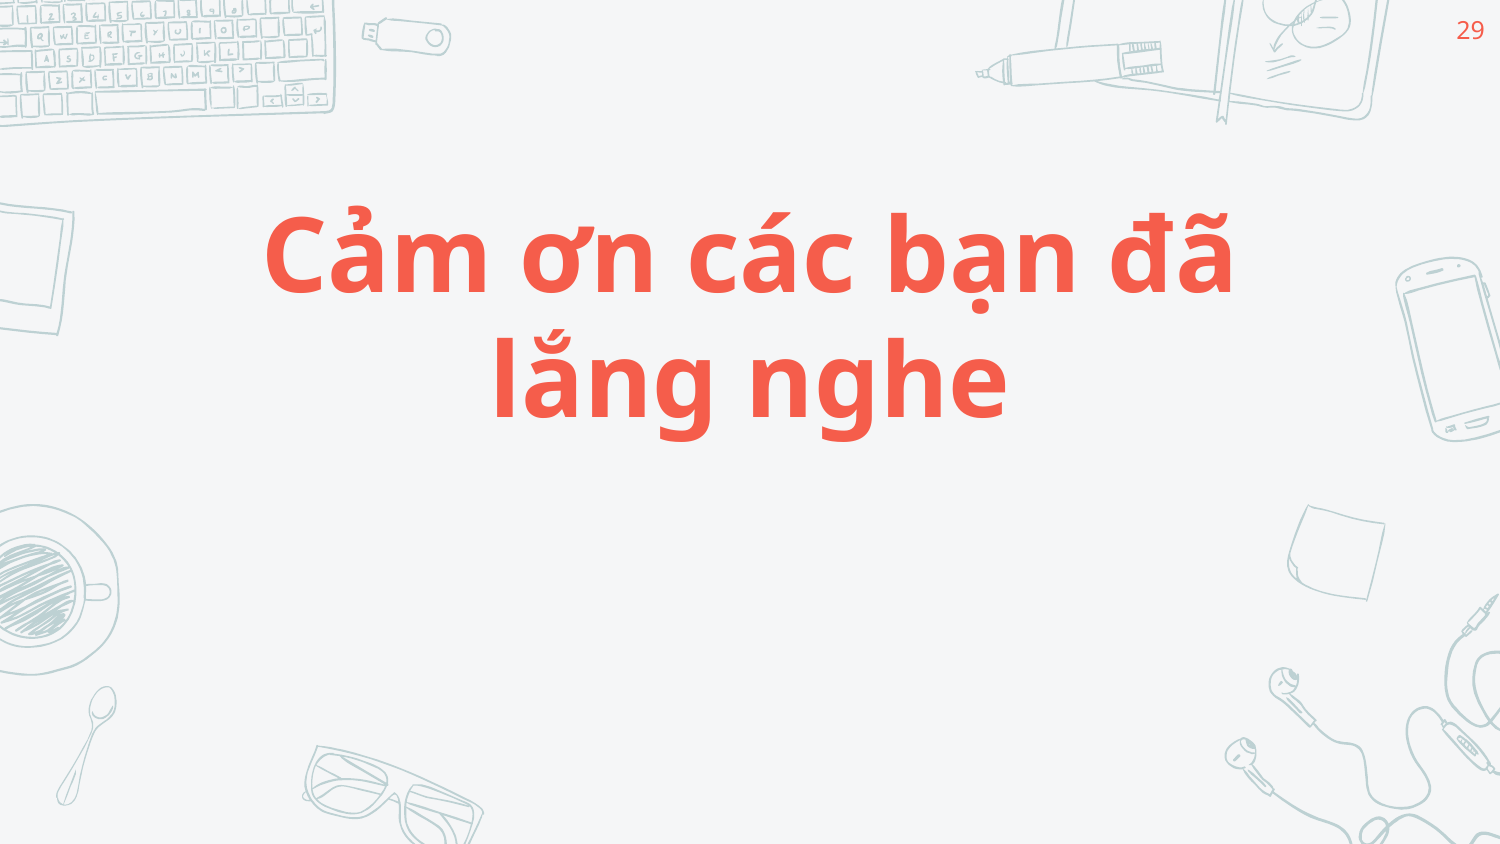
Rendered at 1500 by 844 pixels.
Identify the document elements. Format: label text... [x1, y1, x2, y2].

title Cảm ơn các bạn đã lắng nghe [185, 357, 1315, 454]
slide_number 29 [1435, 0, 1500, 53]
